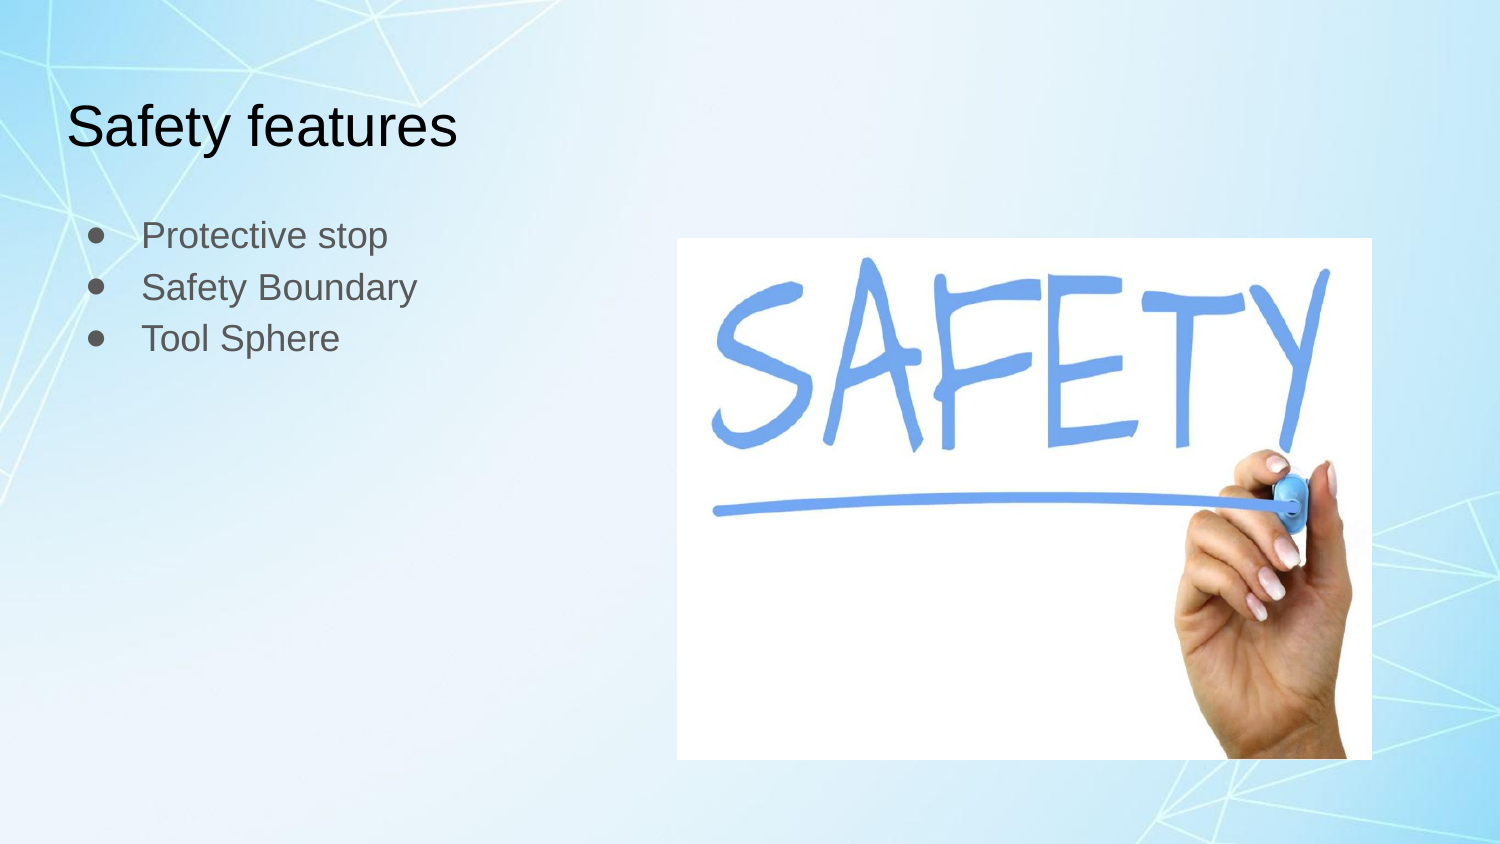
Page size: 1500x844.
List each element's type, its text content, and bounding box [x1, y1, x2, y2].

picture [0, 0, 1500, 844]
list Protective stop Safety Boundary Tool Sphere [51, 189, 1449, 750]
title Safety features [51, 72, 1449, 167]
